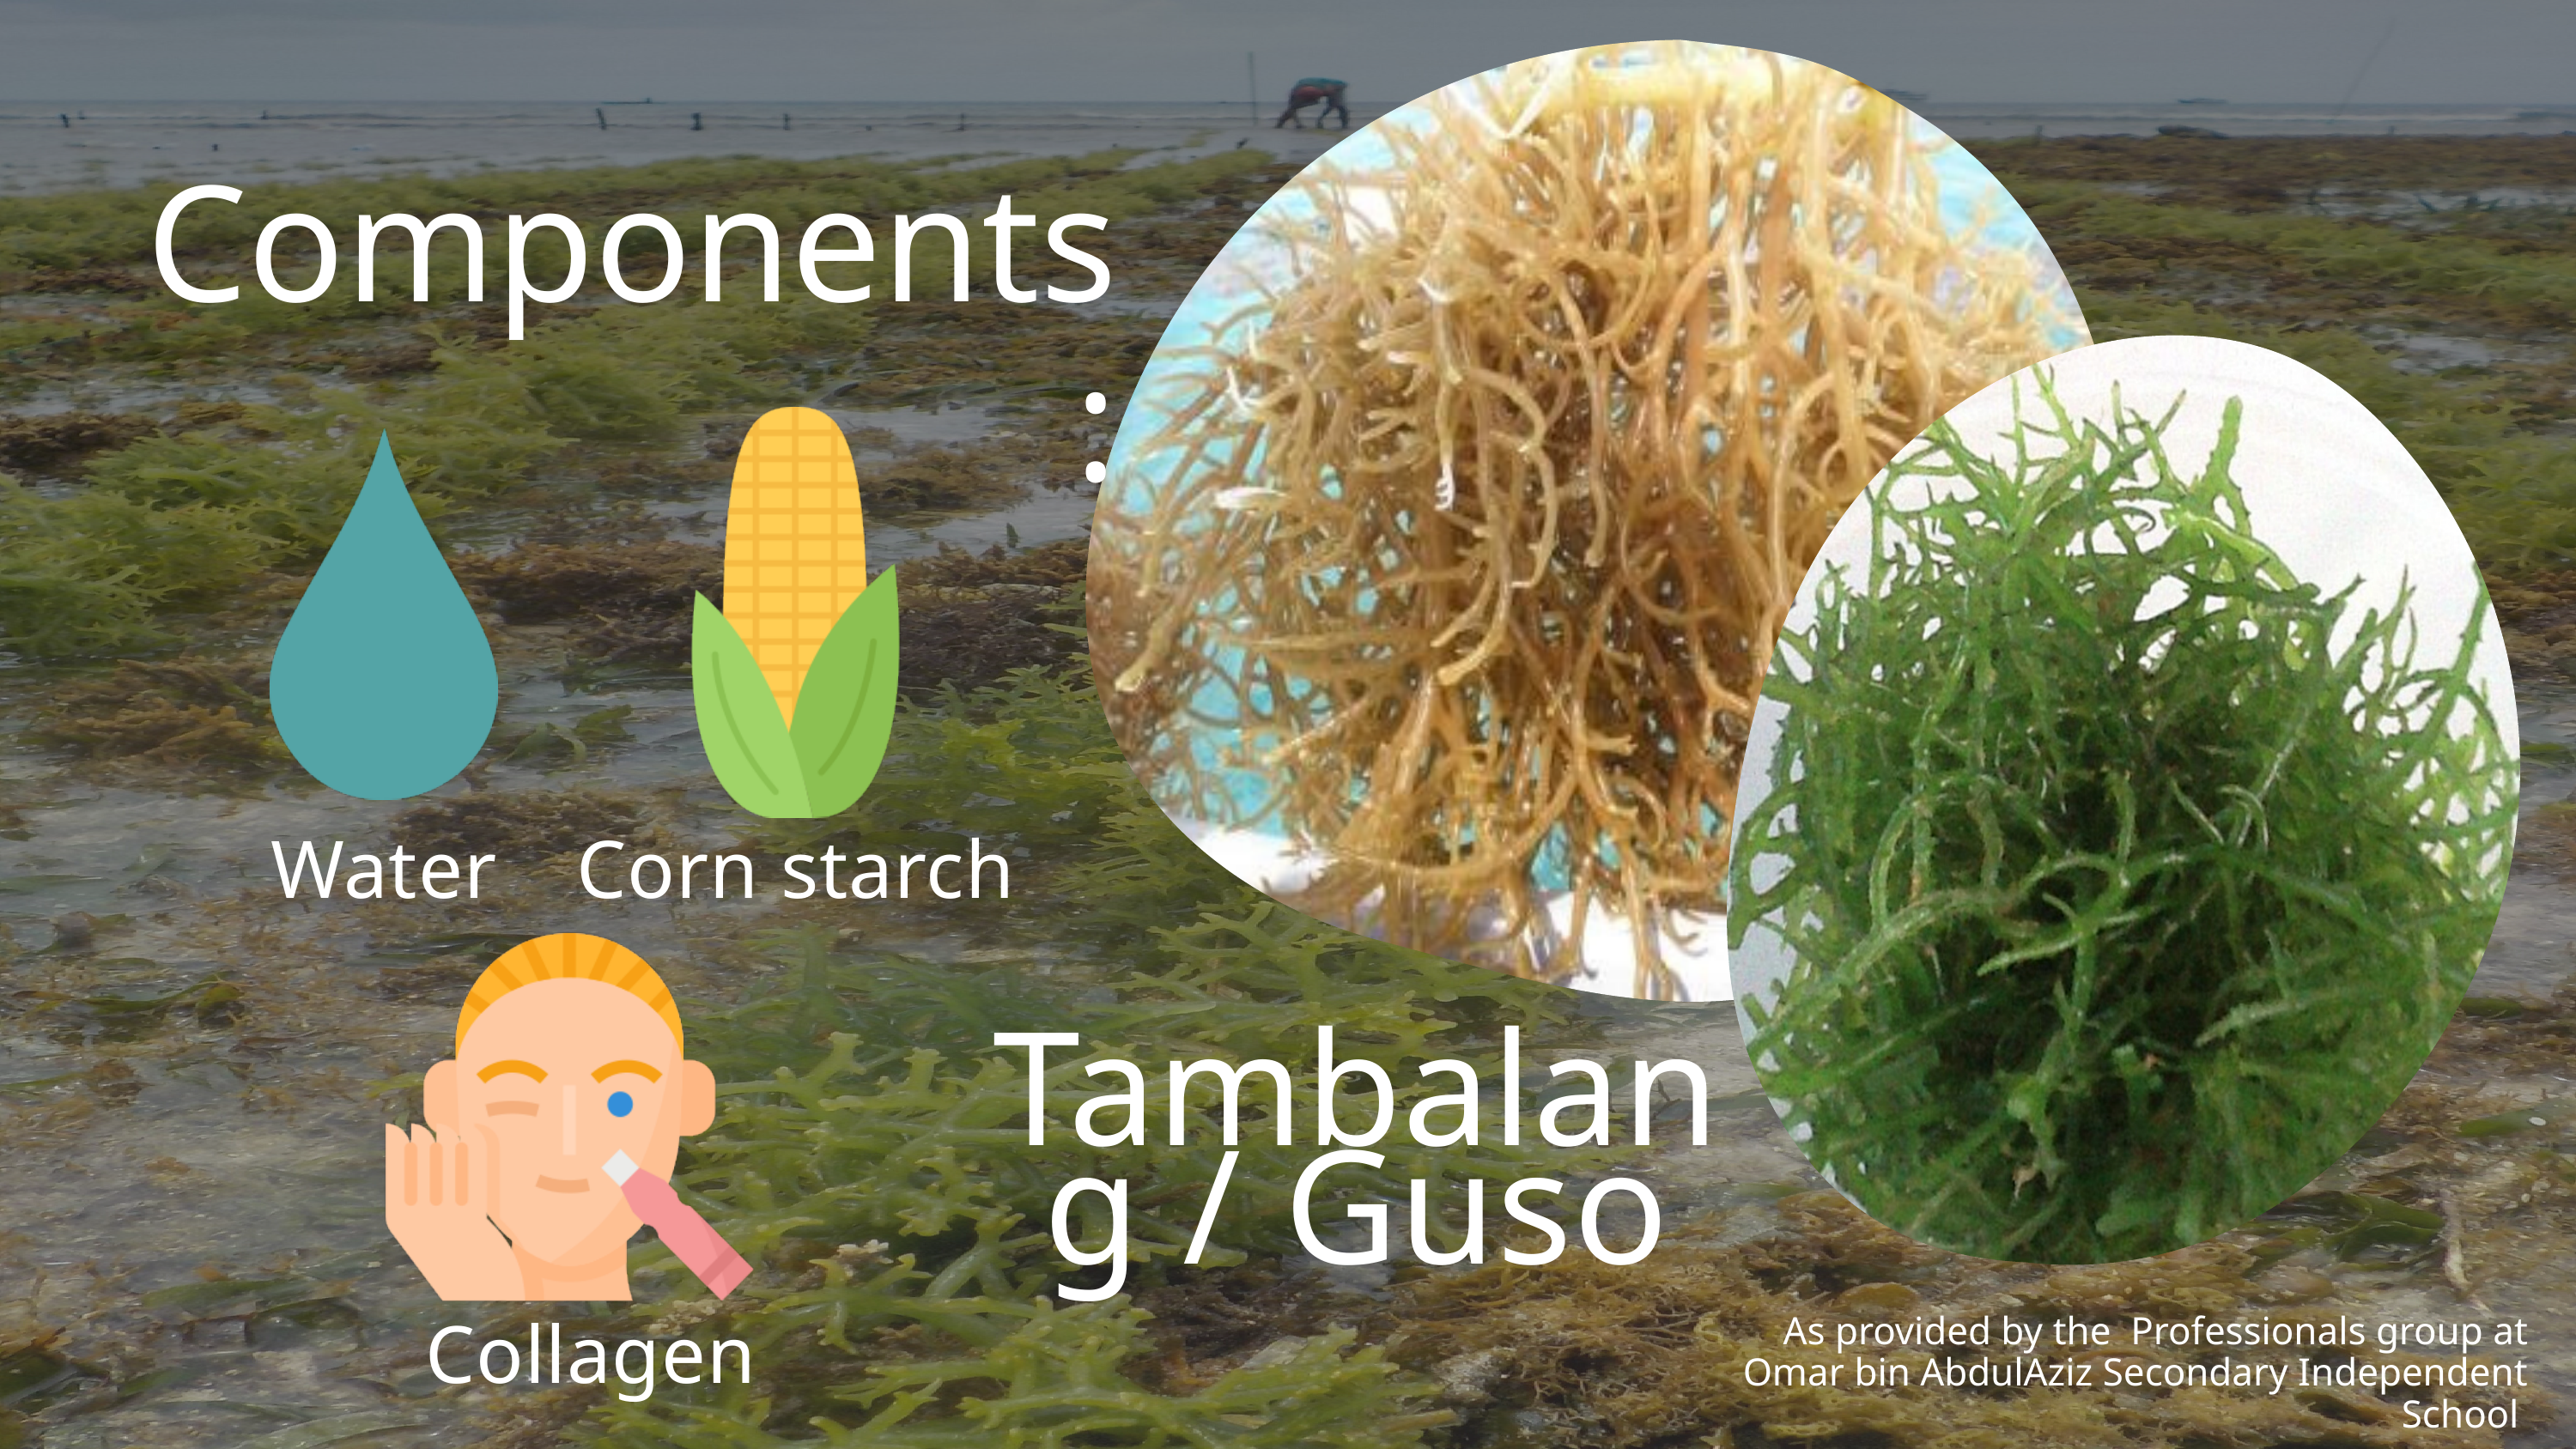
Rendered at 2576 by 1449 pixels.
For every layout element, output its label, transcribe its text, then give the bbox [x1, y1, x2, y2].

picture [0, 0, 2576, 1449]
text_box As provided by the Professionals group at Omar bin AbdulAziz Secondary Independent School [1990, 1310, 2530, 1436]
text_box Components: [144, 155, 298, 513]
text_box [1074, 0, 2138, 1030]
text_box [1698, 334, 2555, 1288]
text_box Water [157, 811, 298, 915]
